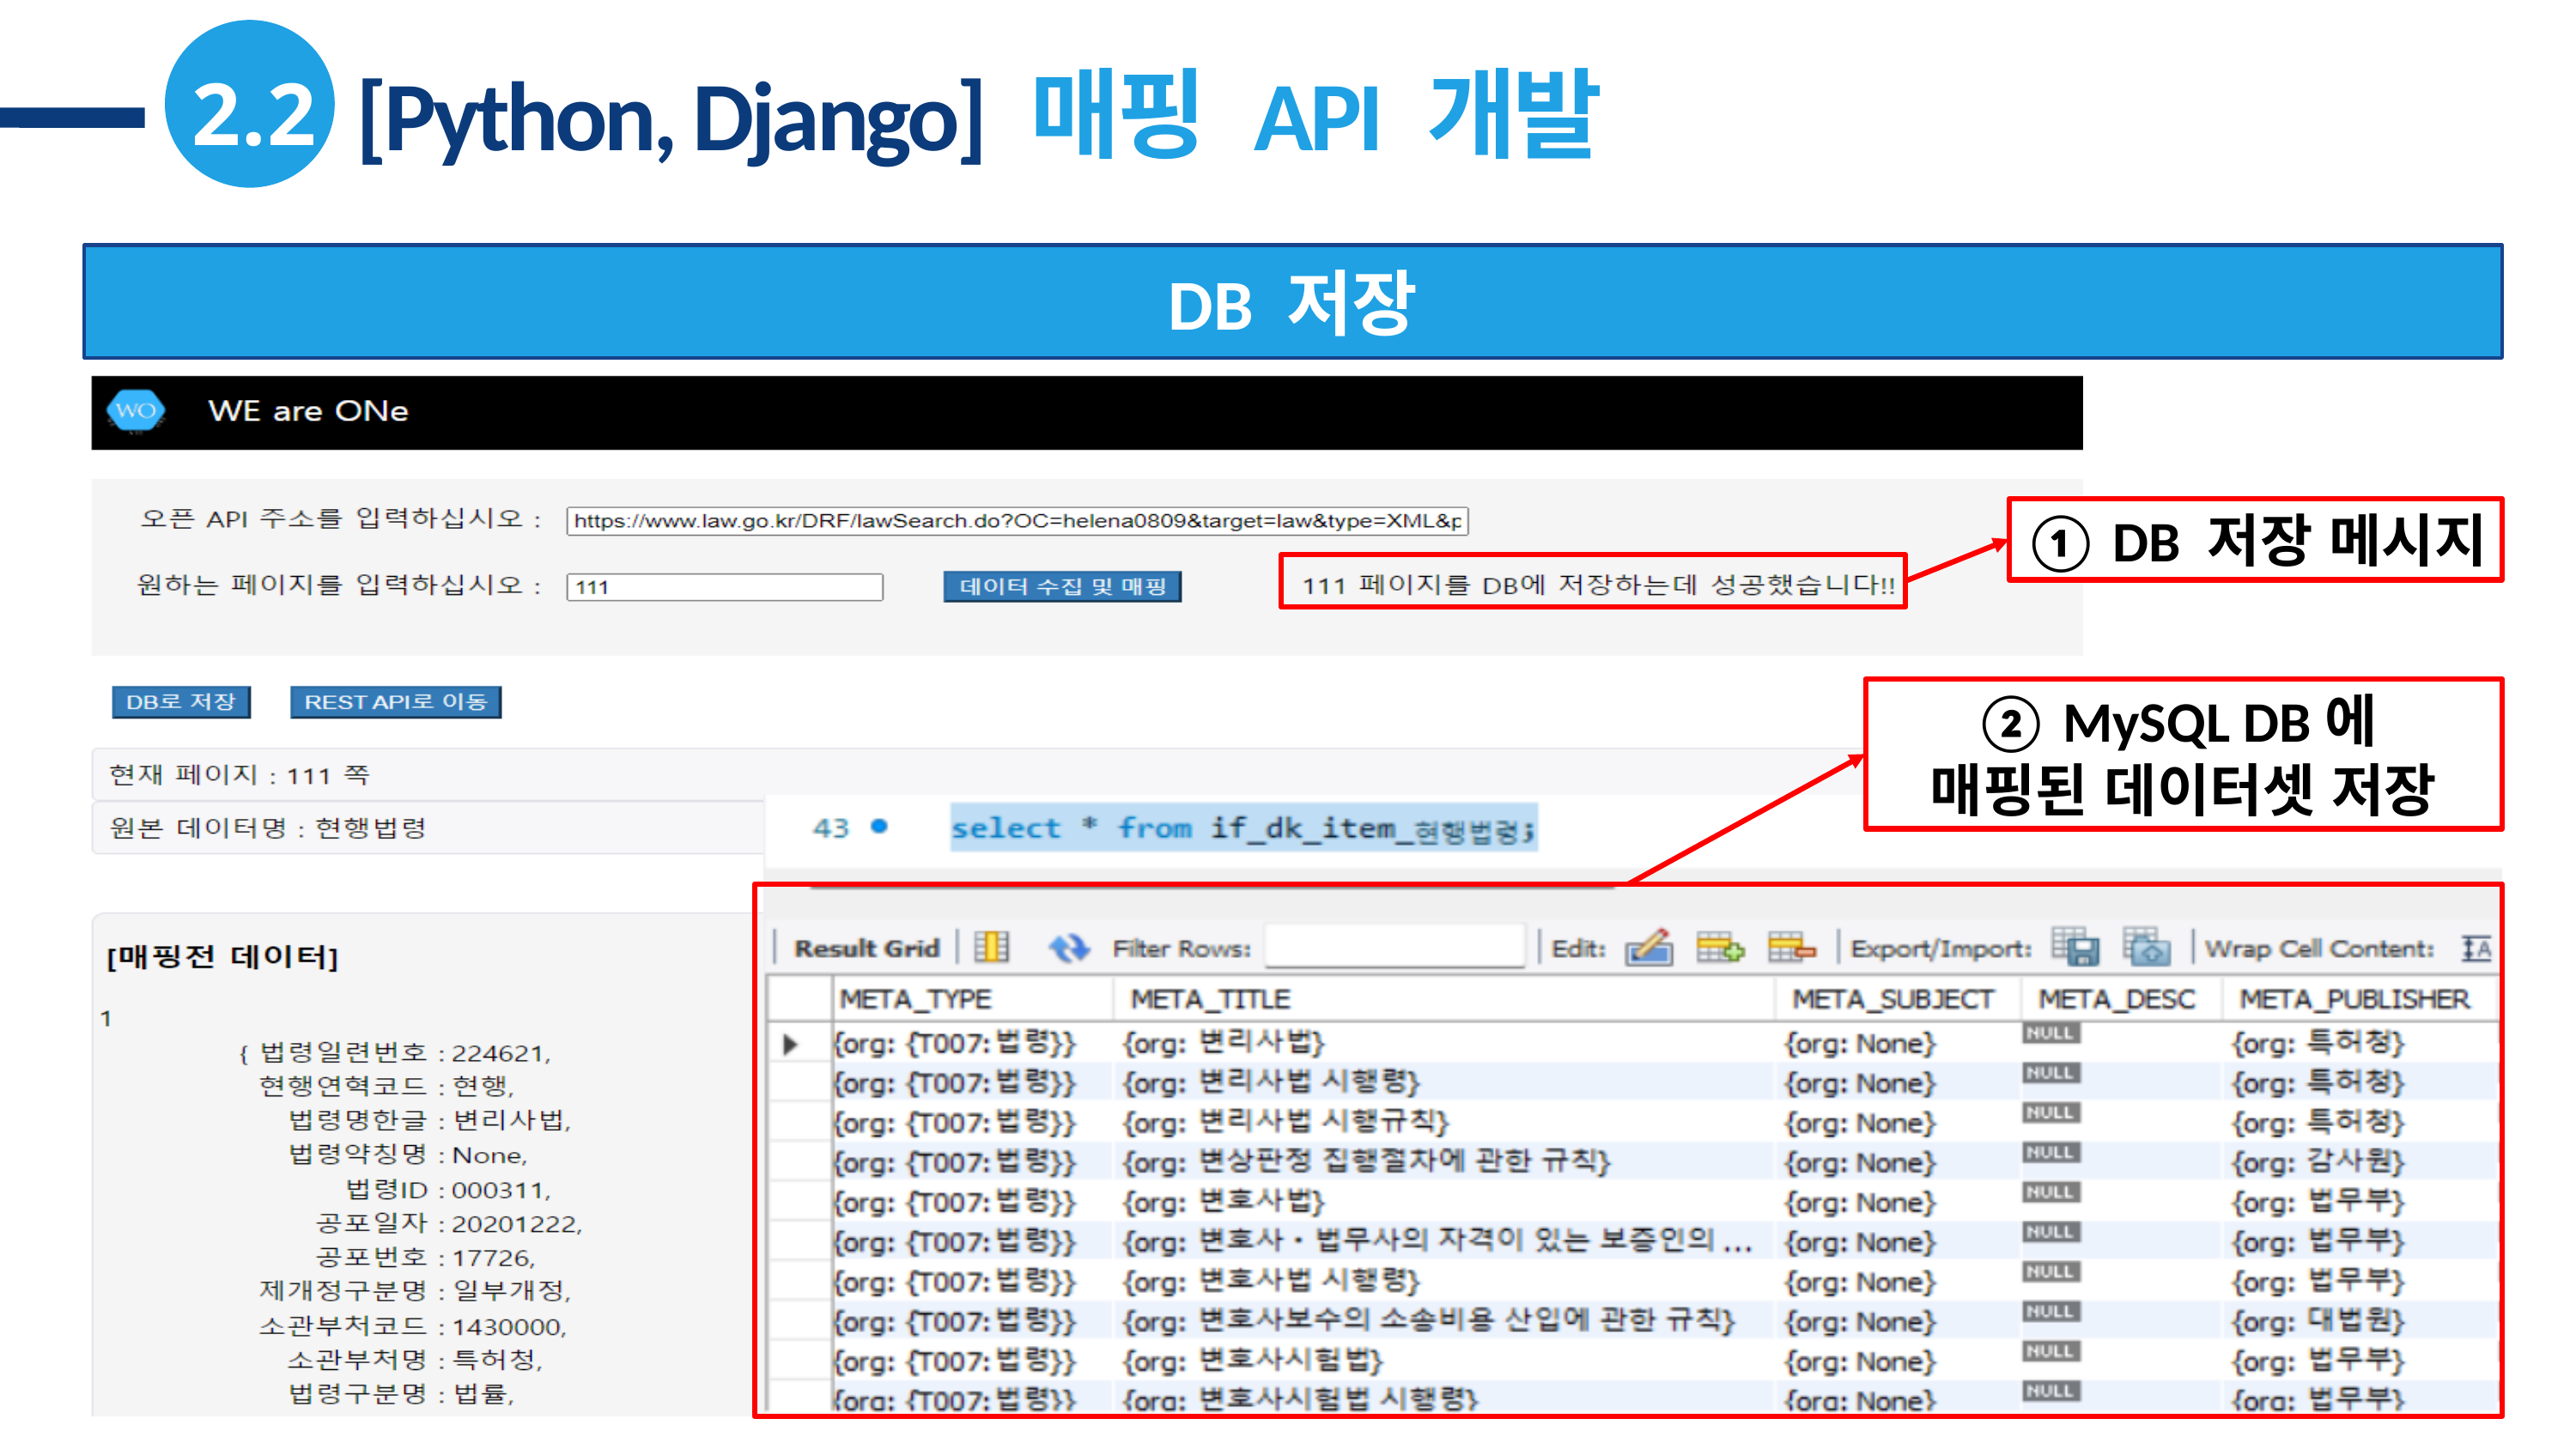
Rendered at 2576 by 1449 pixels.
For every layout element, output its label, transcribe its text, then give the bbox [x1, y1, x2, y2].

text_box DB 저장 [84, 245, 2502, 358]
text_box ① DB 저장 메시지 [2087, 498, 2502, 580]
text_box 3.2 [Python, Django] 매핑 API 개발 [361, 52, 1866, 171]
text_box ② MySQL DB에 매핑된 데이터셋 저장 [2087, 678, 2502, 793]
picture [84, 373, 2503, 1417]
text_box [1627, 753, 1866, 885]
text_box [1905, 539, 2010, 581]
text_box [151, 19, 358, 188]
